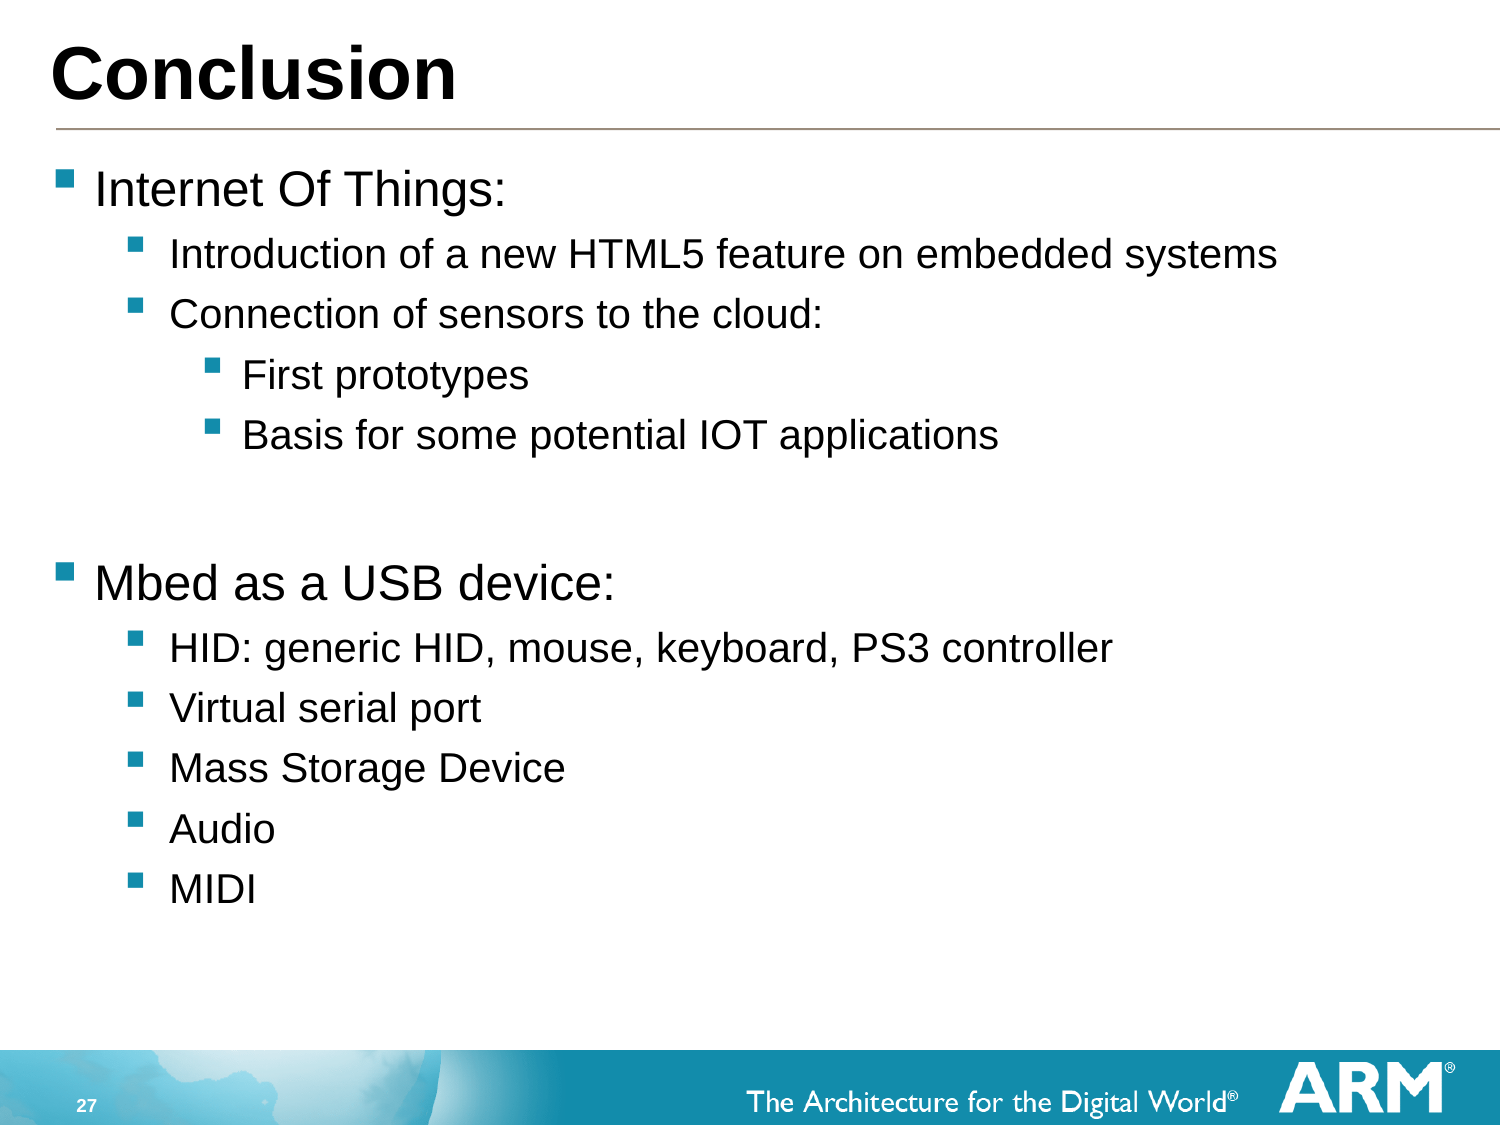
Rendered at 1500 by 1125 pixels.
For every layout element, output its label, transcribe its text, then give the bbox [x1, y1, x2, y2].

title Conclusion [35, 1, 1476, 139]
list Internet Of Things: Introduction of a new HTML5 feature on embedded systems Connection of sensors to the cloud: First prototypes Basis for some potential IOT applications Mbed as a USB device: HID: generic HID, mouse, keyboard, PS3 controller Virtual serial port Mass Storage Device Audio MIDI [35, 148, 1476, 1047]
picture [0, 780, 1500, 1125]
